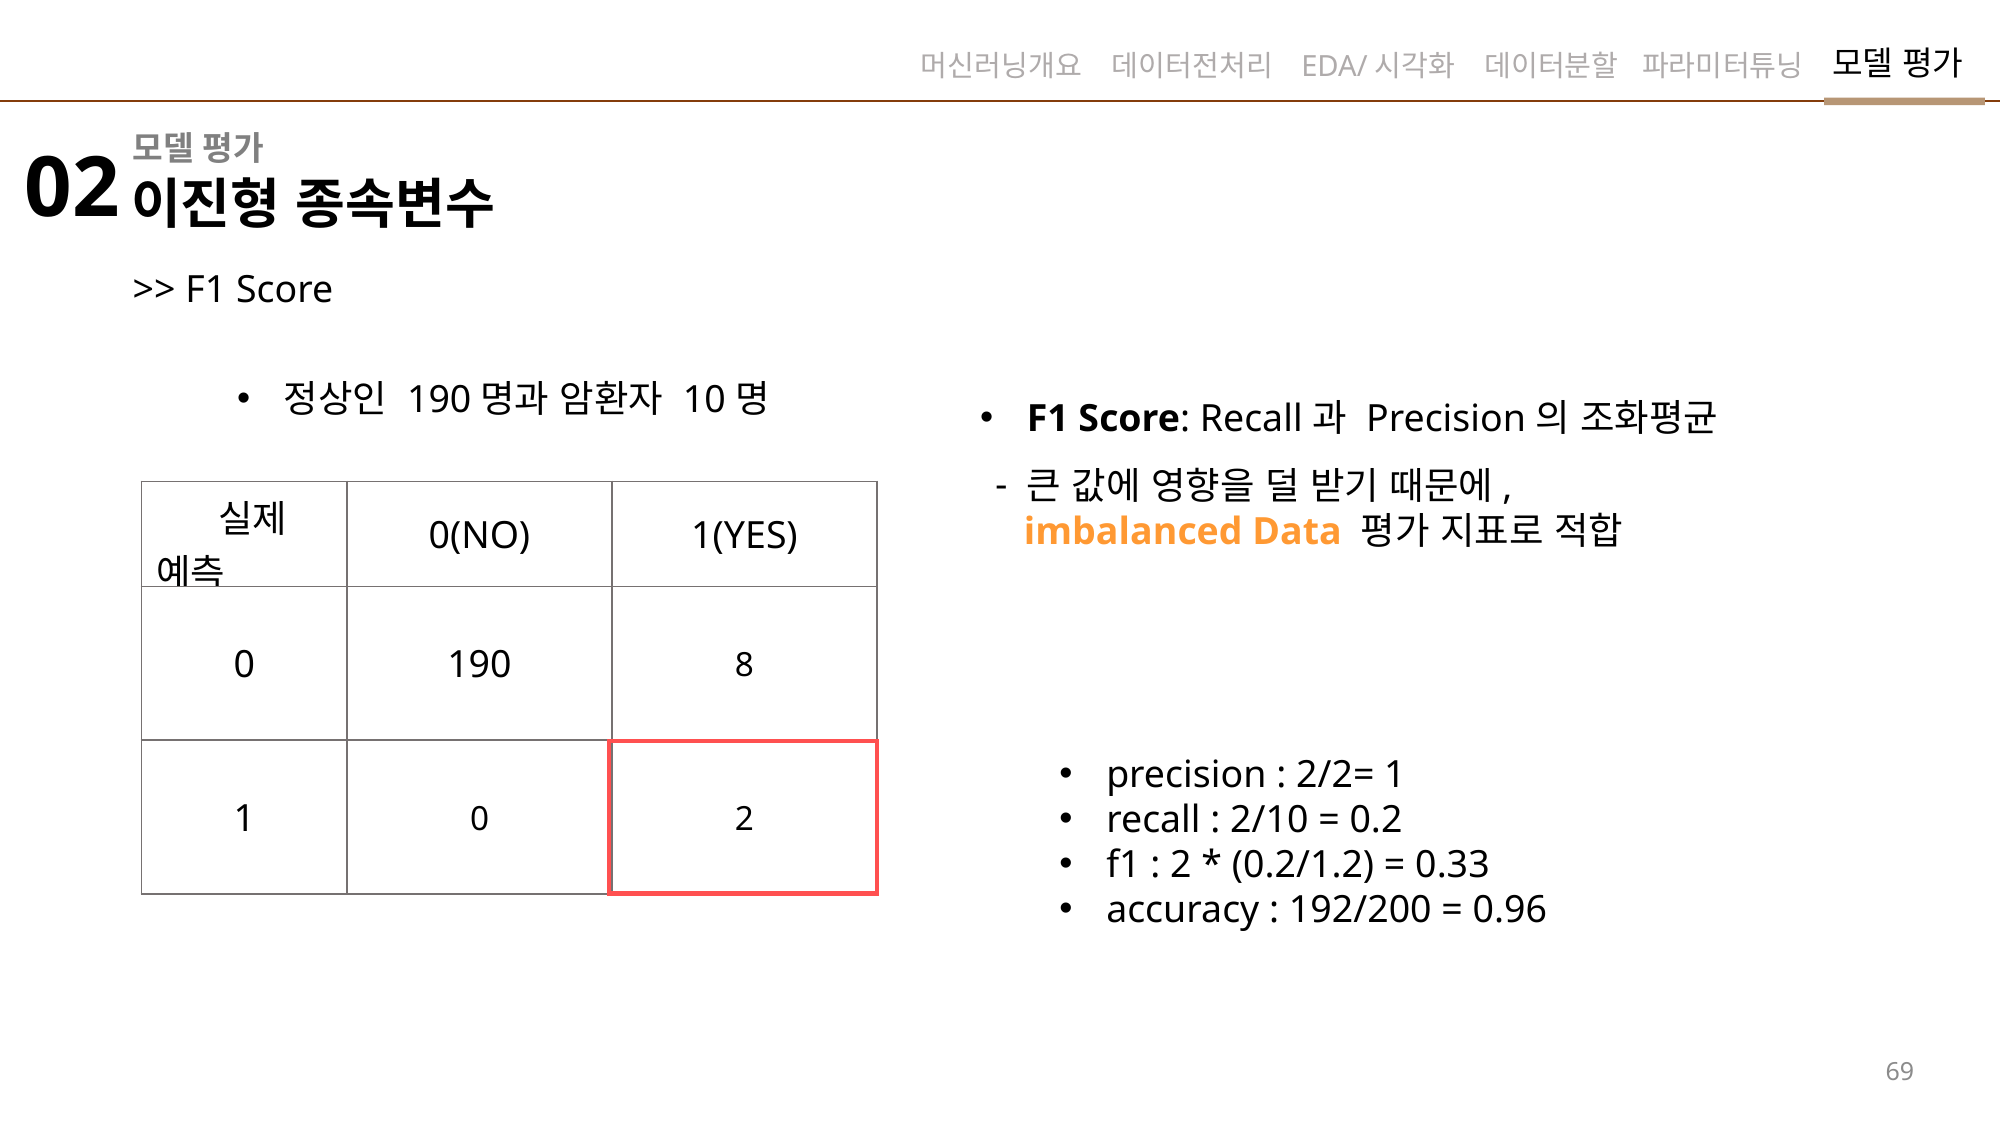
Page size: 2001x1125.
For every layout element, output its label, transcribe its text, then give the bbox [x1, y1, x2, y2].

text_box [608, 740, 878, 895]
text_box 데이터분할 [1469, 39, 1627, 90]
table_cell 8 [613, 587, 876, 739]
table_header 1(YES) [613, 482, 876, 586]
text_box [1823, 102, 1986, 106]
table_header 실제 예측 [142, 482, 346, 586]
table_cell 0 [348, 741, 608, 893]
text_box precision : 2/2= 1 recall : 2/10 = 0.2 f1 : 2 * (0.2/1.2) = 0.33 accuracy : 192/200 = 0.96 [1044, 742, 1645, 937]
text_box 이진형 종속변수 [116, 161, 734, 242]
text_box 모델 평가 [1817, 34, 2000, 90]
text_box 02 [10, 125, 117, 241]
table_cell 190 [348, 587, 611, 739]
text_box 모델 평가 [117, 119, 650, 161]
table_header 0(NO) [348, 482, 611, 586]
table_cell 0 [142, 587, 346, 739]
text_box 머신러닝개요 [905, 39, 1096, 90]
text_box EDA/시각화 [1286, 39, 1469, 90]
slide_number 69 [1479, 1042, 1930, 1103]
text_box 파라미터튜닝 [1627, 39, 1817, 90]
table_cell 1 [142, 741, 346, 893]
text_box 데이터전처리 [1096, 39, 1286, 90]
text_box 정상인 190명과 암환자 10명 [222, 367, 1305, 428]
text_box >> F1 Score [117, 257, 777, 318]
